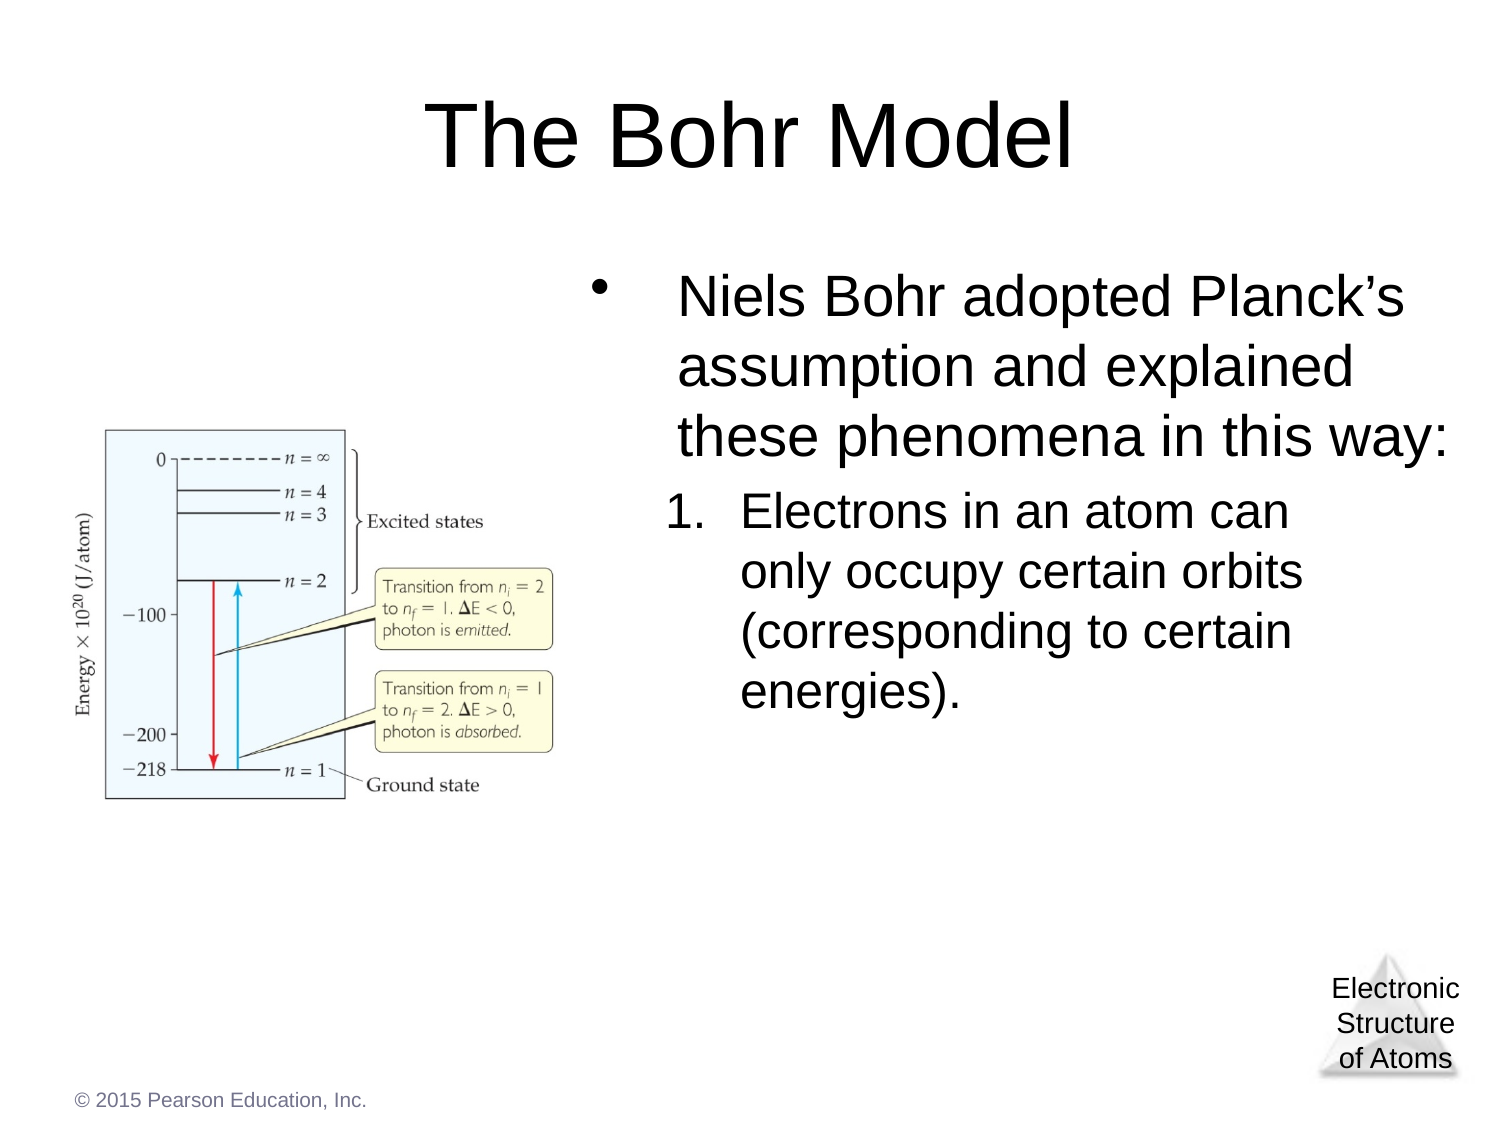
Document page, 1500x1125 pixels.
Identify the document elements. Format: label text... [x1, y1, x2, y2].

picture [1275, 899, 1500, 1125]
title The Bohr Model [0, 37, 1500, 225]
list Niels Bohr adopted Planck’s assumption and explained these phenomena in this way: Electrons in an atom can only occupy certain orbits (corresponding to certain energies). [575, 251, 1475, 926]
picture [69, 426, 556, 801]
